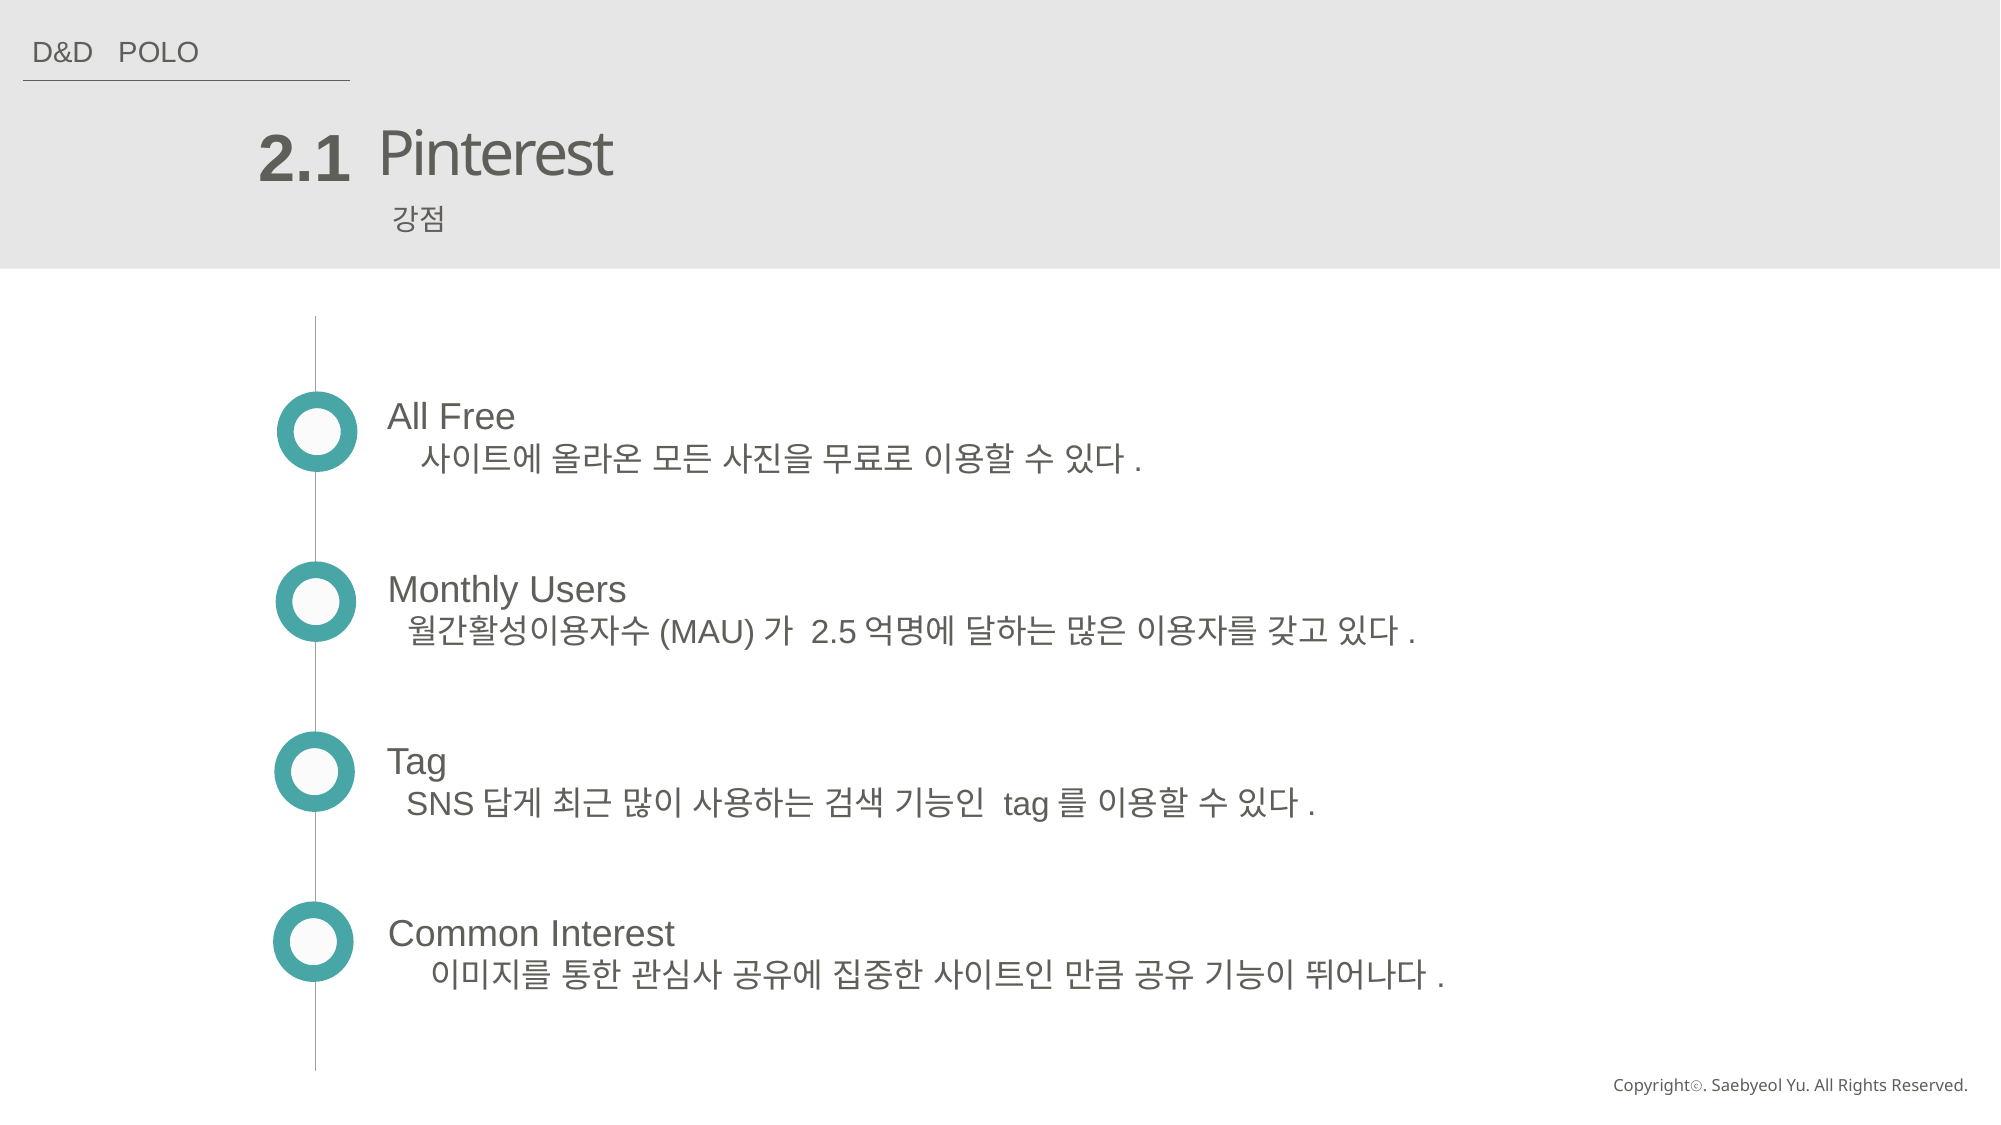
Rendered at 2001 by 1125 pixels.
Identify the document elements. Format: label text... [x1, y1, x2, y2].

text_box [281, 316, 350, 1071]
text_box 2.1 [243, 106, 366, 202]
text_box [371, 557, 1458, 659]
text_box [0, 0, 2000, 270]
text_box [371, 901, 1501, 1003]
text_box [371, 385, 1189, 487]
text_box D&D POLO [17, 25, 215, 76]
text_box 강점 [378, 196, 462, 244]
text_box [371, 729, 1348, 831]
text_box Pinterest [362, 105, 630, 196]
